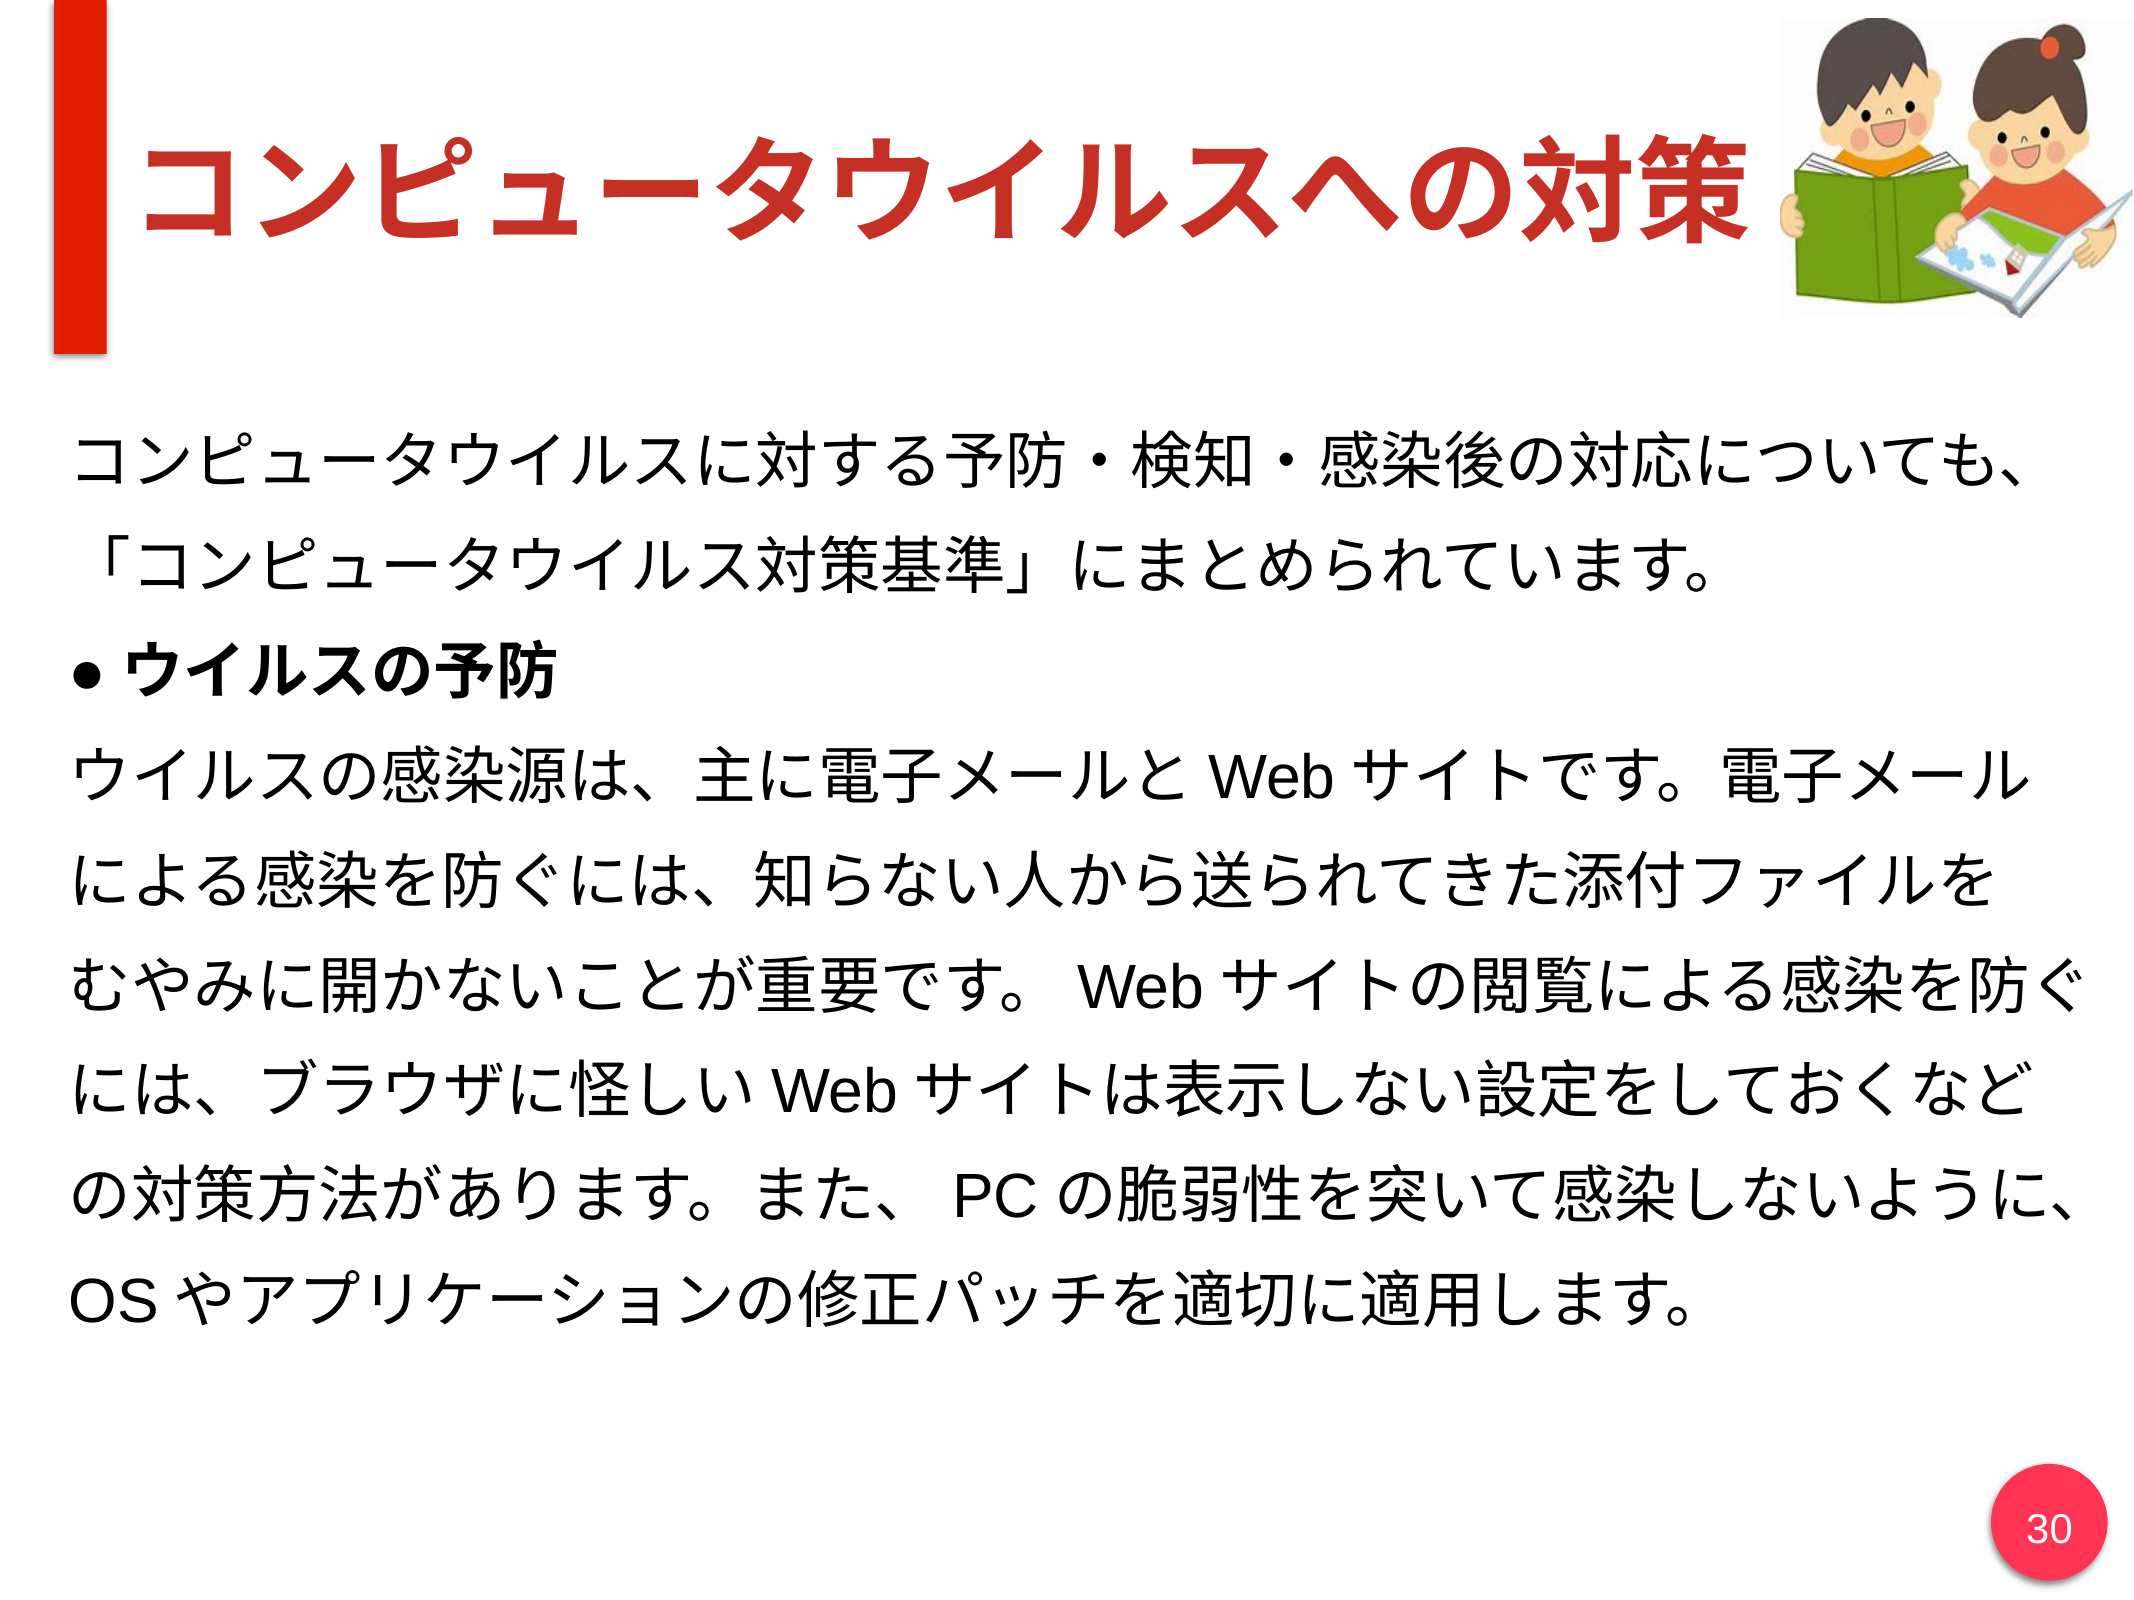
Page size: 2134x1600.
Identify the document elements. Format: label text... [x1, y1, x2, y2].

title コンピュータウイルスへの対策 [122, 18, 2030, 336]
picture [1779, 17, 2134, 318]
text_box コンピュータウイルスに対する予防・検知・感染後の対応についても、「コンピュータウイルス対策基準」にまとめられています。 ●ウイルスの予防 ウイルスの感染源は、主に電子メールとWebサイトです。電子メール による感染を防ぐには、知らない人から送られてきた添付ファイルを むやみに開かないことが重要です。Webサイトの閲覧による感染を防ぐには、ブラウザに怪しいWebサイトは表示しない設定をしておくなど の対策方法があります。また、PCの脆弱性を突いて感染しないように、OSやアプリケーションの修正パッチを適切に適用します。 [60, 382, 2134, 1494]
slide_number 30 [2012, 1494, 2087, 1600]
